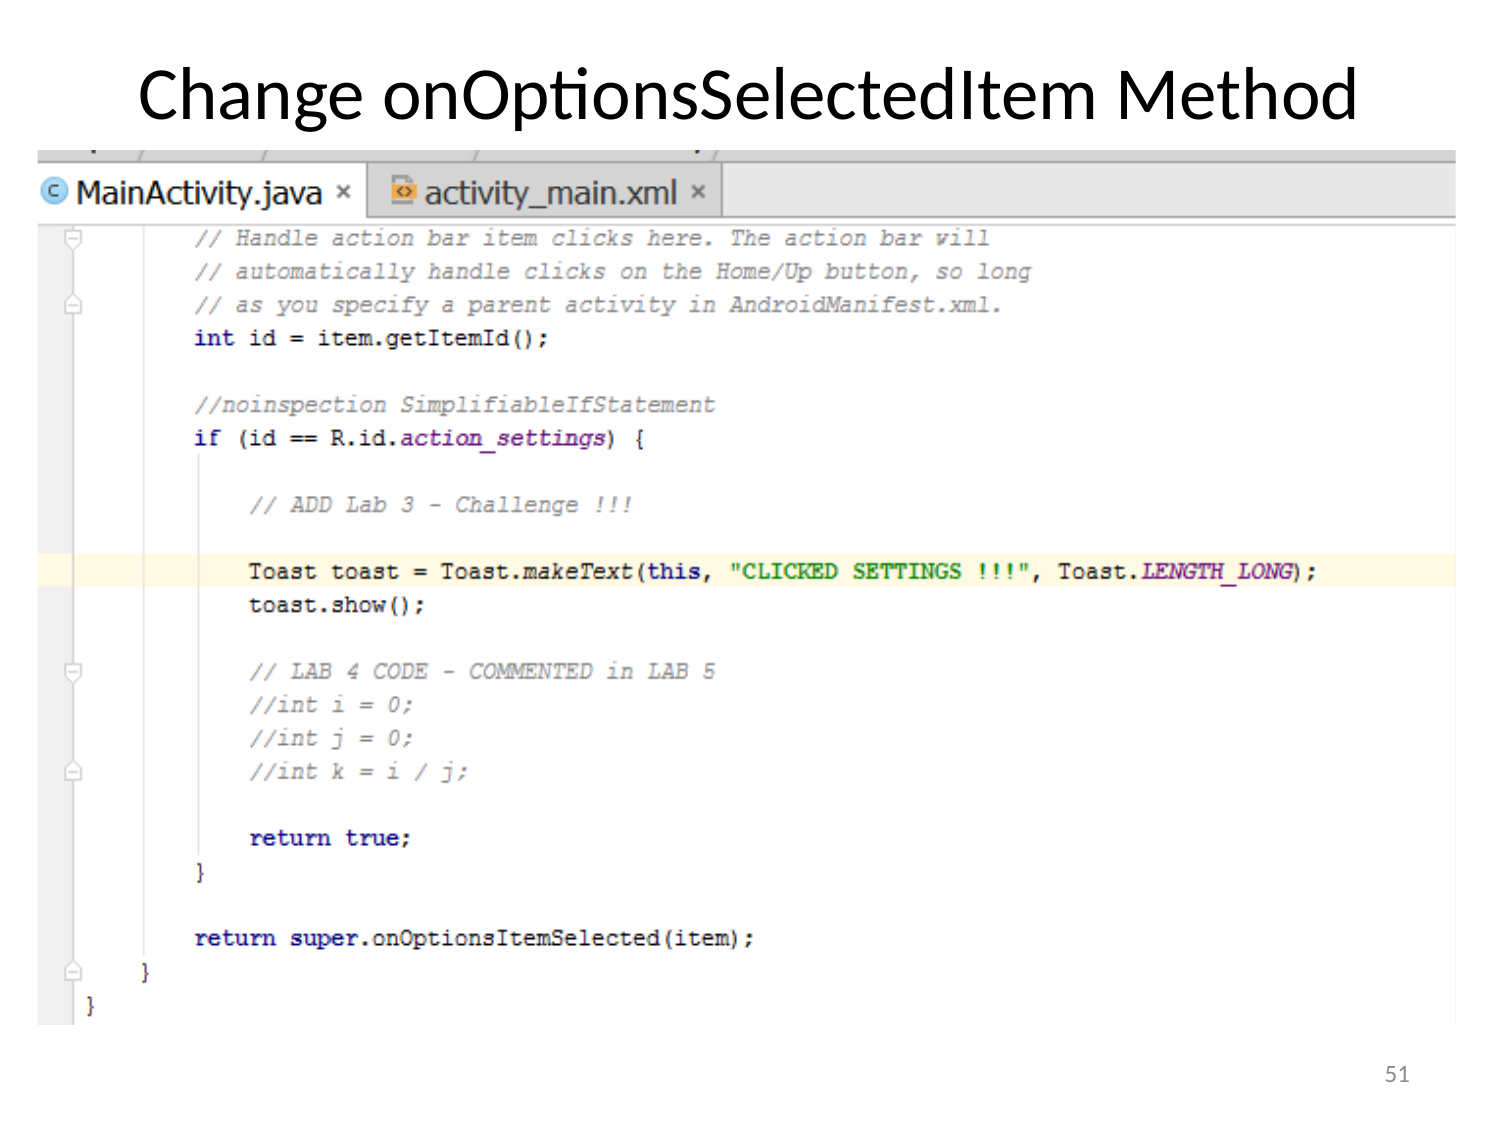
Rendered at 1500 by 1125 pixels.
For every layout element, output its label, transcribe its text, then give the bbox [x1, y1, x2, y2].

picture [37, 149, 1456, 1026]
text_box Change onOptionsSelectedItem Method [74, 37, 1425, 148]
slide_number 51 [1074, 1042, 1425, 1103]
